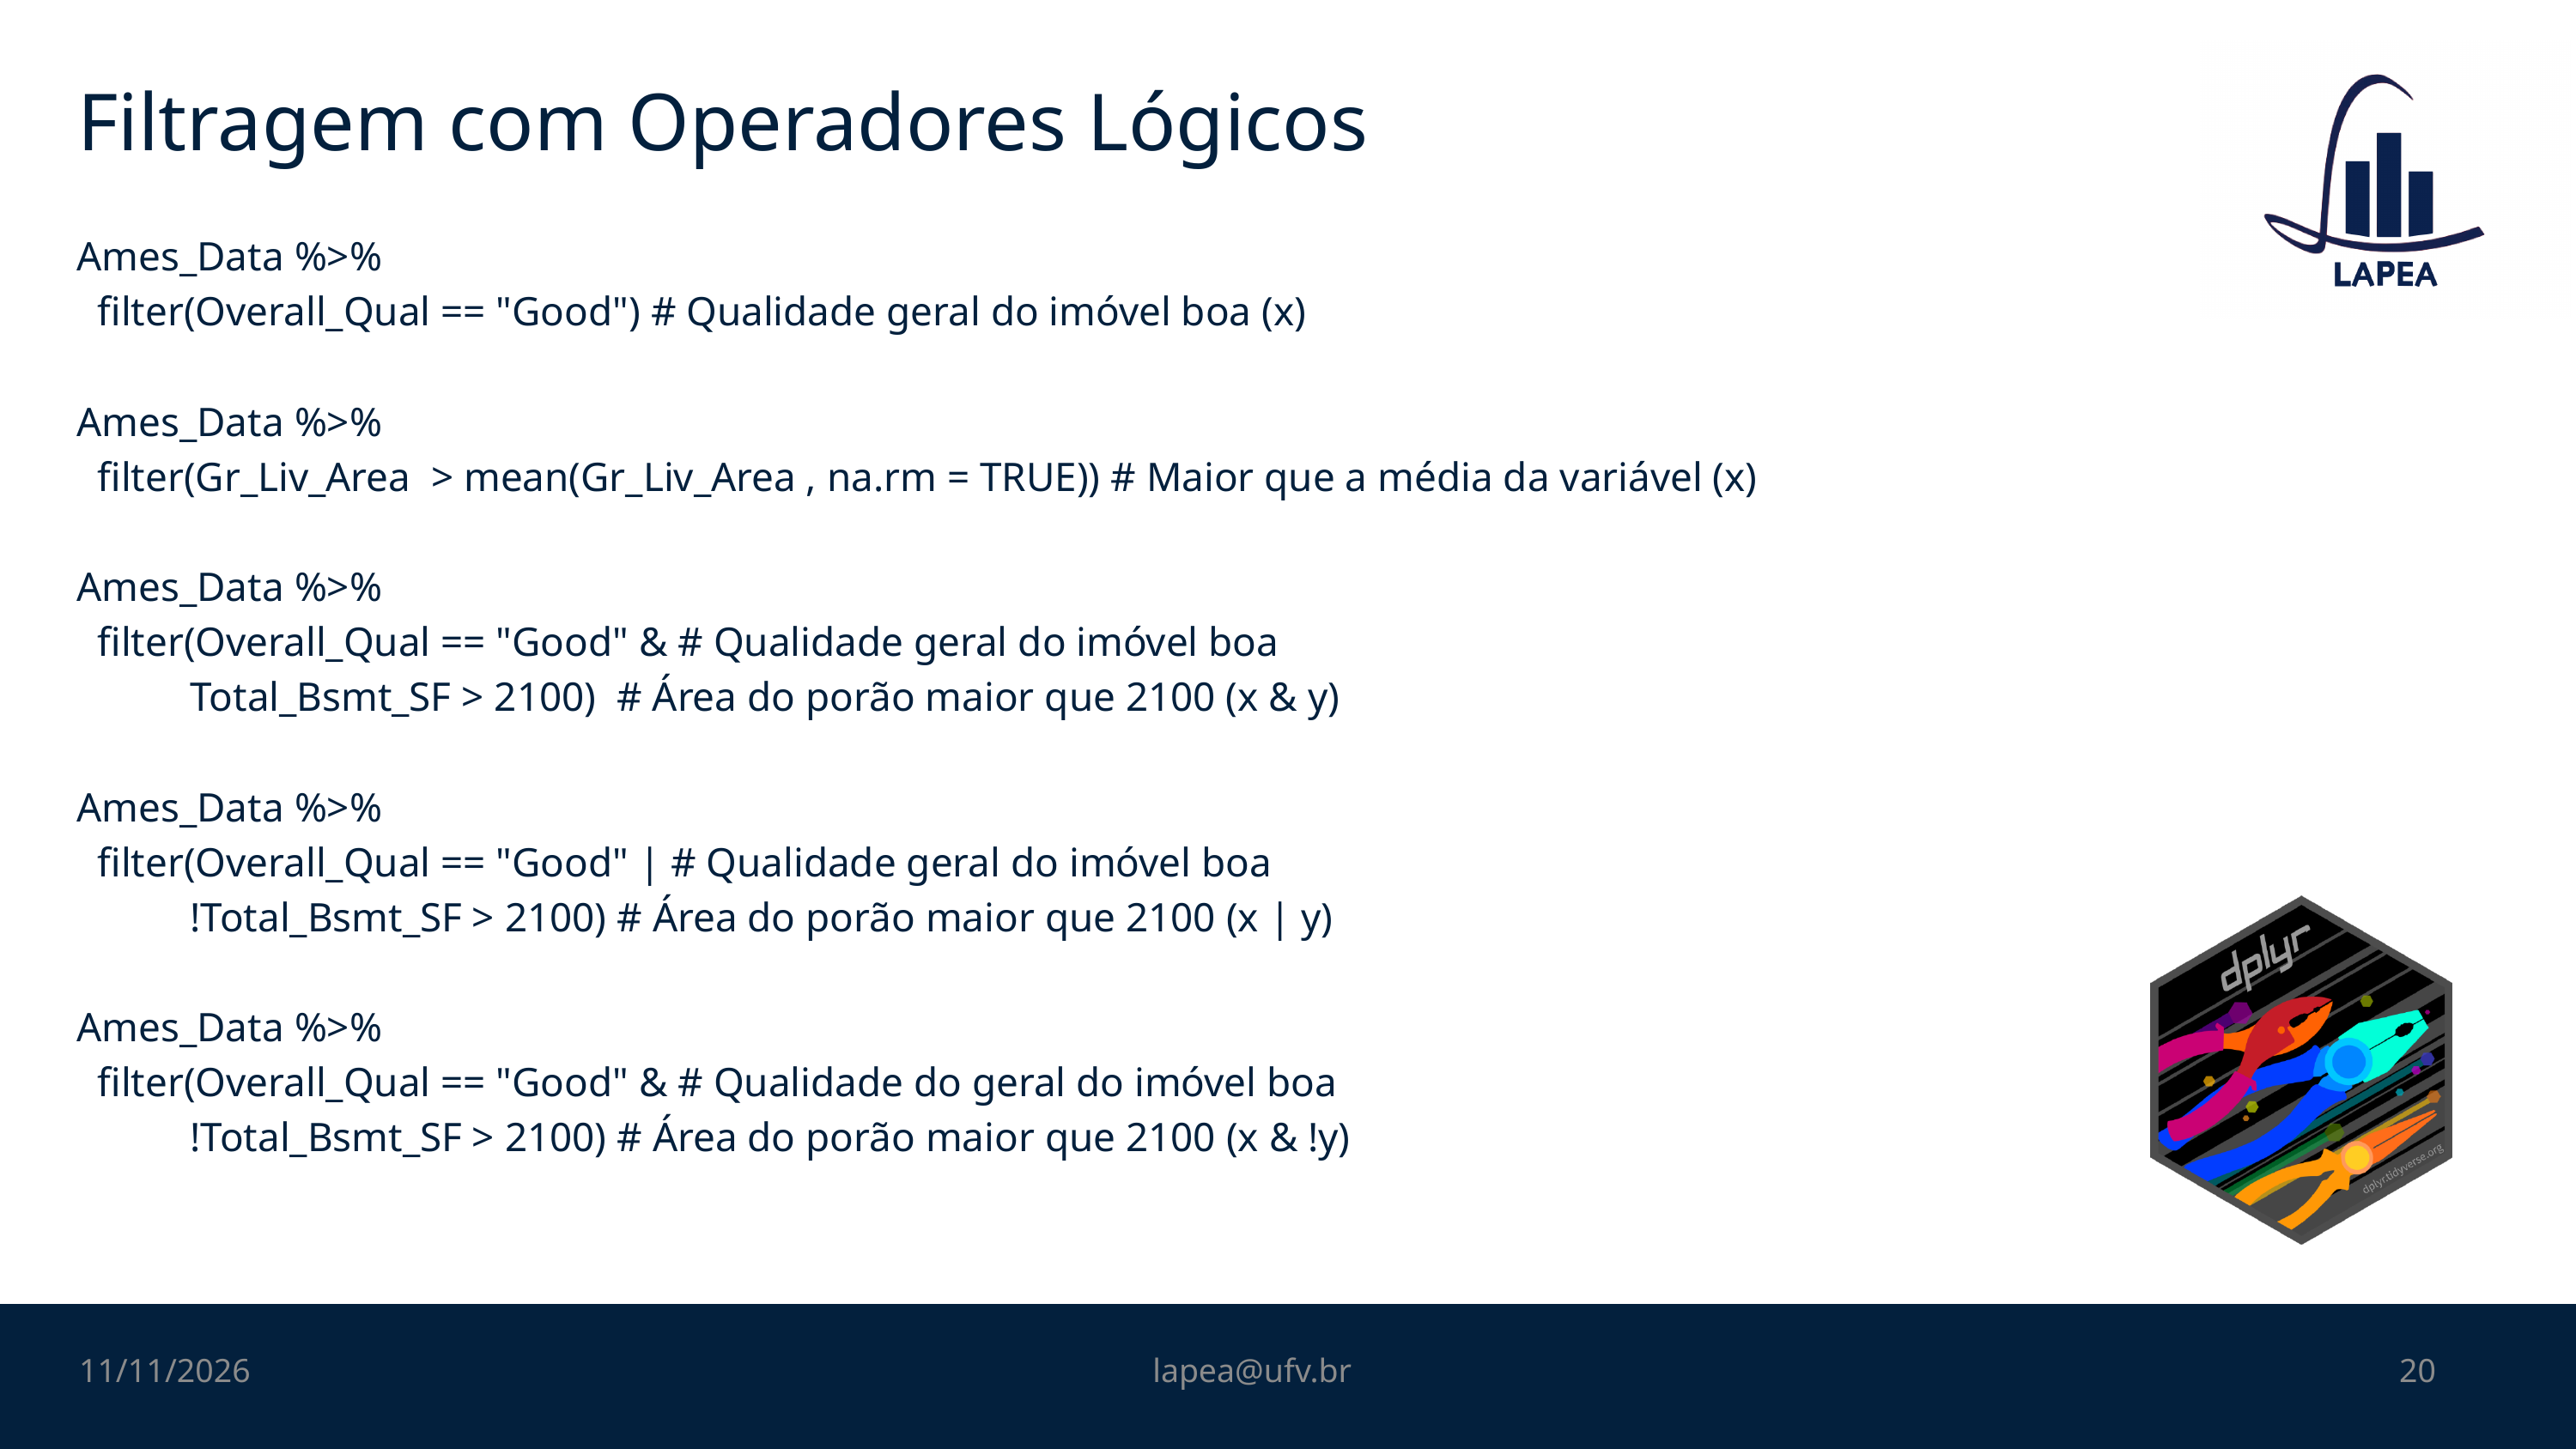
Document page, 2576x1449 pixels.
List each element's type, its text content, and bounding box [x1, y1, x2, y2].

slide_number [66, 1346, 368, 1398]
title Filtragem com Operadores Lógicos [64, 39, 2190, 200]
picture [2150, 895, 2453, 1245]
footer lapea@ufv.br [410, 1346, 2095, 1398]
picture [2200, 40, 2571, 318]
list Ames_Data %>% filter(Overall_Qual == "Good") # Qualidade geral do imóvel boa (x) Ames_Data %>% filter(Gr_Liv_Area > mean(Gr_Liv_Area , na.rm = TRUE)) # Maior que a média da variável (x) Ames_Data %>% filter(Overall_Qual == "Good" & # Qualidade geral do imóvel boa Total_Bsmt_SF > 2100) # Área do porão maior que 2100 (x & y) Ames_Data %>% filter(Overall_Qual == "Good" | # Qualidade geral do imóvel boa !Total_Bsmt_SF > 2100) # Área do porão maior que 2100 (x | y) Ames_Data %>% filter(Overall_Qual == "Good" & # Qualidade do geral do imóvel boa !Total_Bsmt_SF > 2100) # Área do porão maior que 2100 (x & !y) [64, 225, 2190, 1279]
slide_number 20 [2148, 1346, 2450, 1398]
